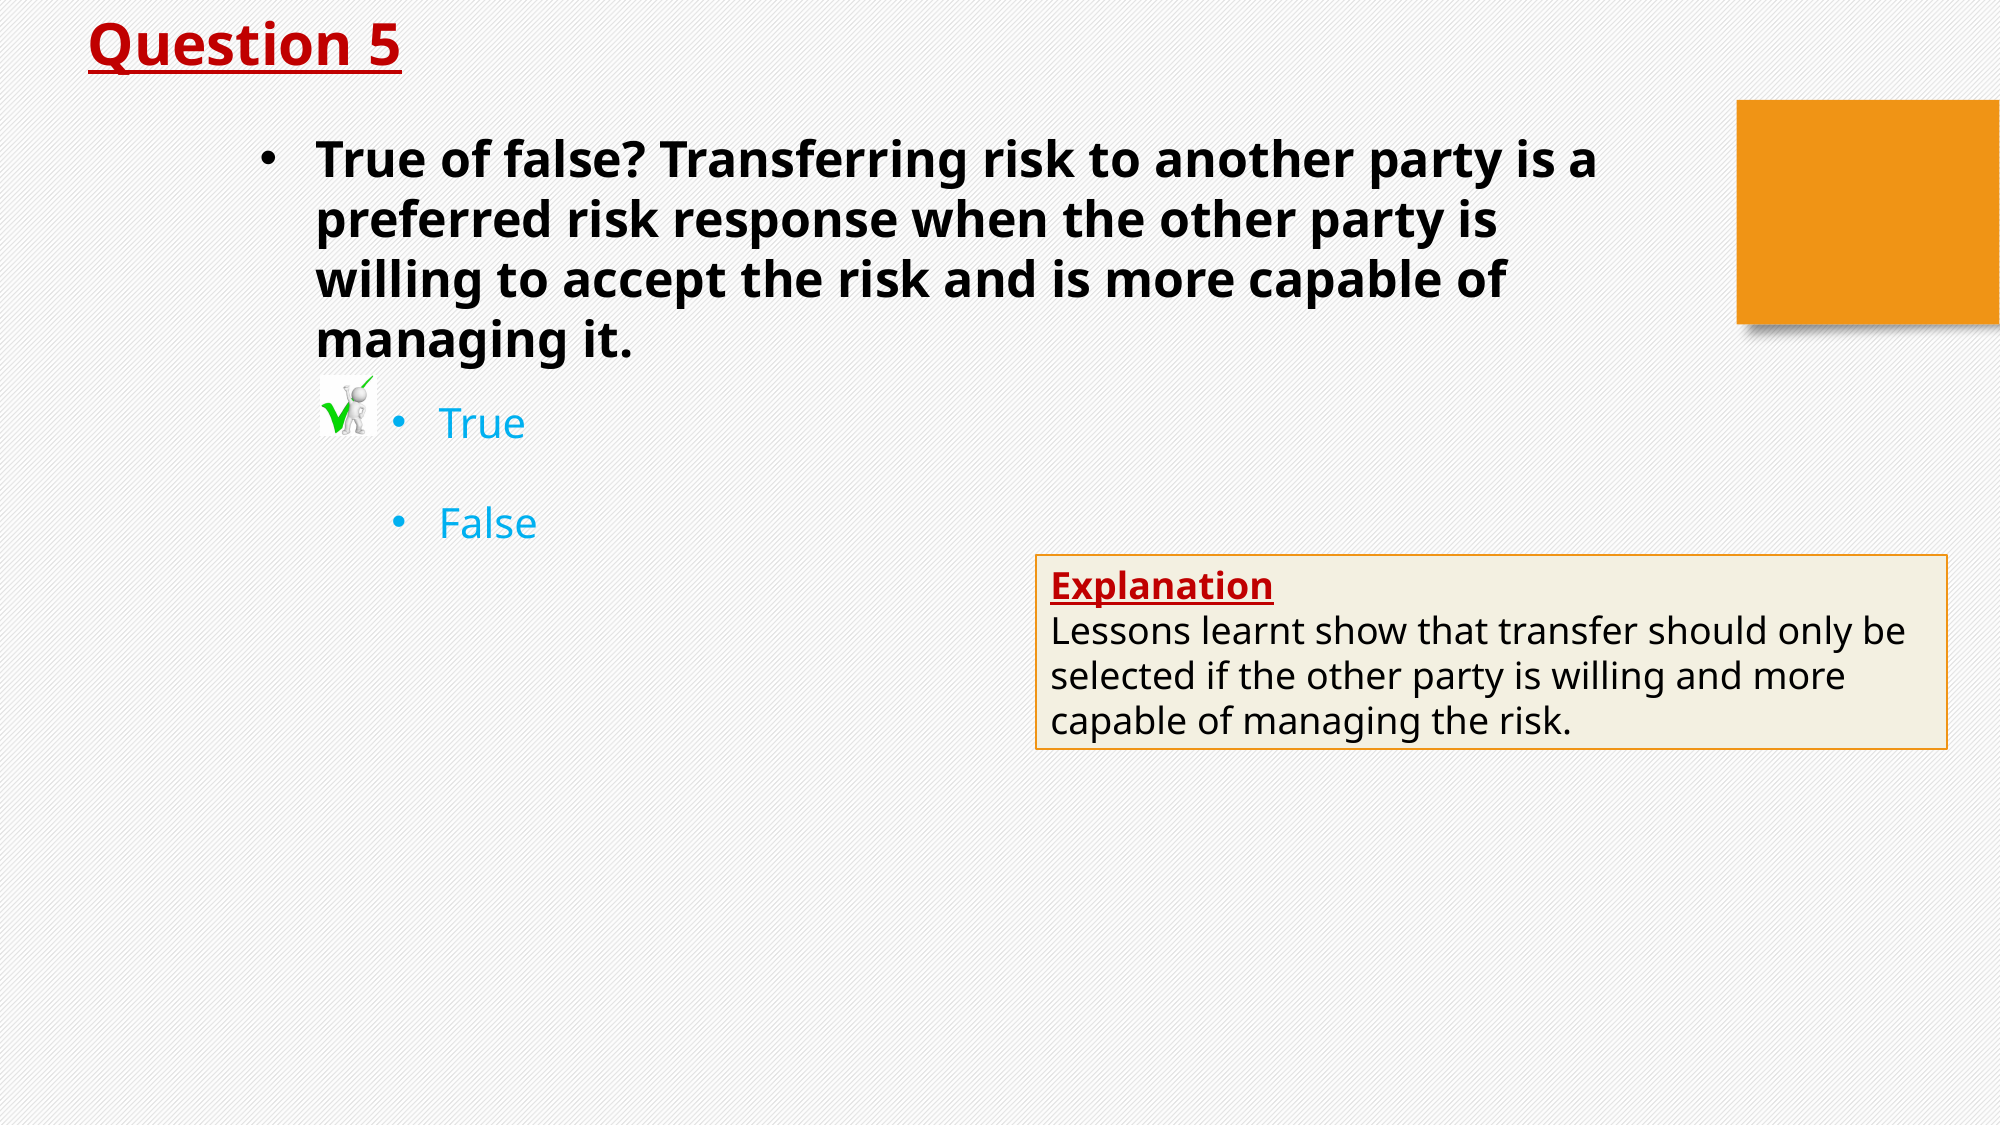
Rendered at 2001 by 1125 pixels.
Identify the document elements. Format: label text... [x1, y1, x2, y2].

picture [320, 375, 377, 436]
text_box True False [376, 339, 925, 554]
text_box Question 5 [73, 0, 417, 85]
picture [1736, 325, 2000, 347]
text_box True of false? Transferring risk to another party is a preferred risk response when the other party is willing to accept the risk and is more capable of managing it. [244, 120, 1620, 375]
text_box Explanation Lessons learnt show that transfer should only be selected if the other party is willing and more capable of managing the risk. [1035, 554, 1948, 750]
